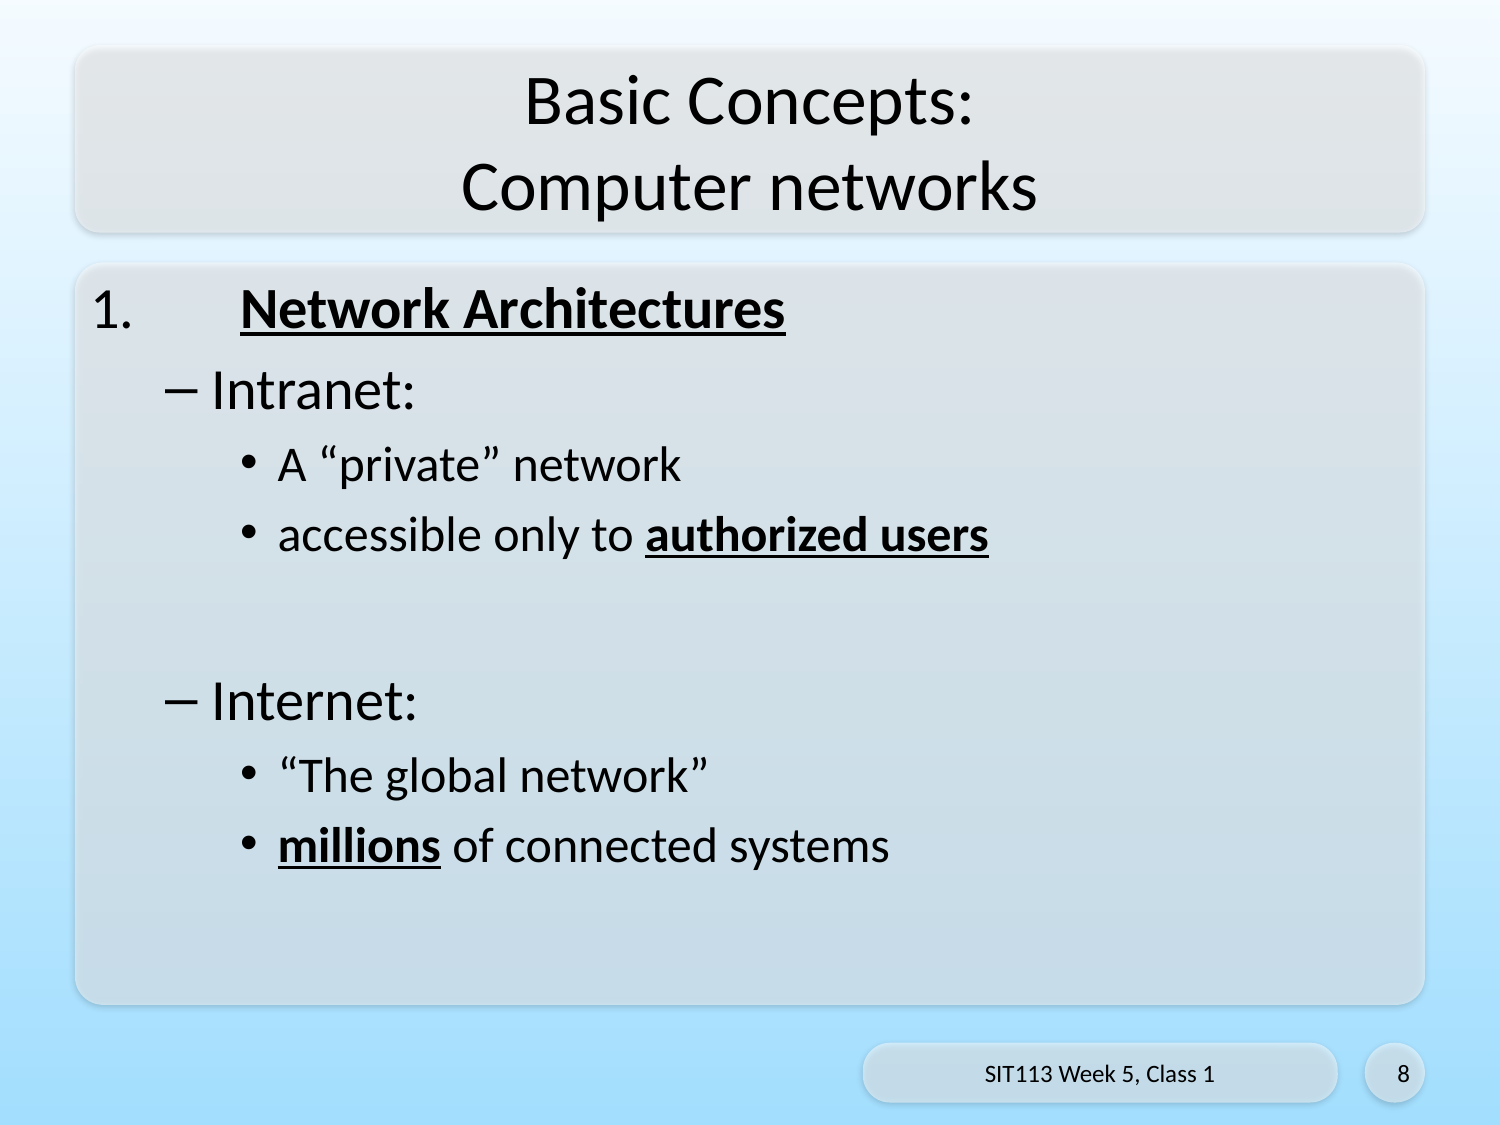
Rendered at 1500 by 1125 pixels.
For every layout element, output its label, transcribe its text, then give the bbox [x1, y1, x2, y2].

title Basic Concepts: Computer networks [75, 45, 1425, 233]
list 1. Network Architectures Intranet: A “private” network accessible only to authorized users Internet: “The global network” millions of connected systems [75, 262, 1425, 1005]
slide_number 8 [1364, 1042, 1425, 1103]
footer SIT113 Week 5, Class 1 [862, 1042, 1338, 1103]
